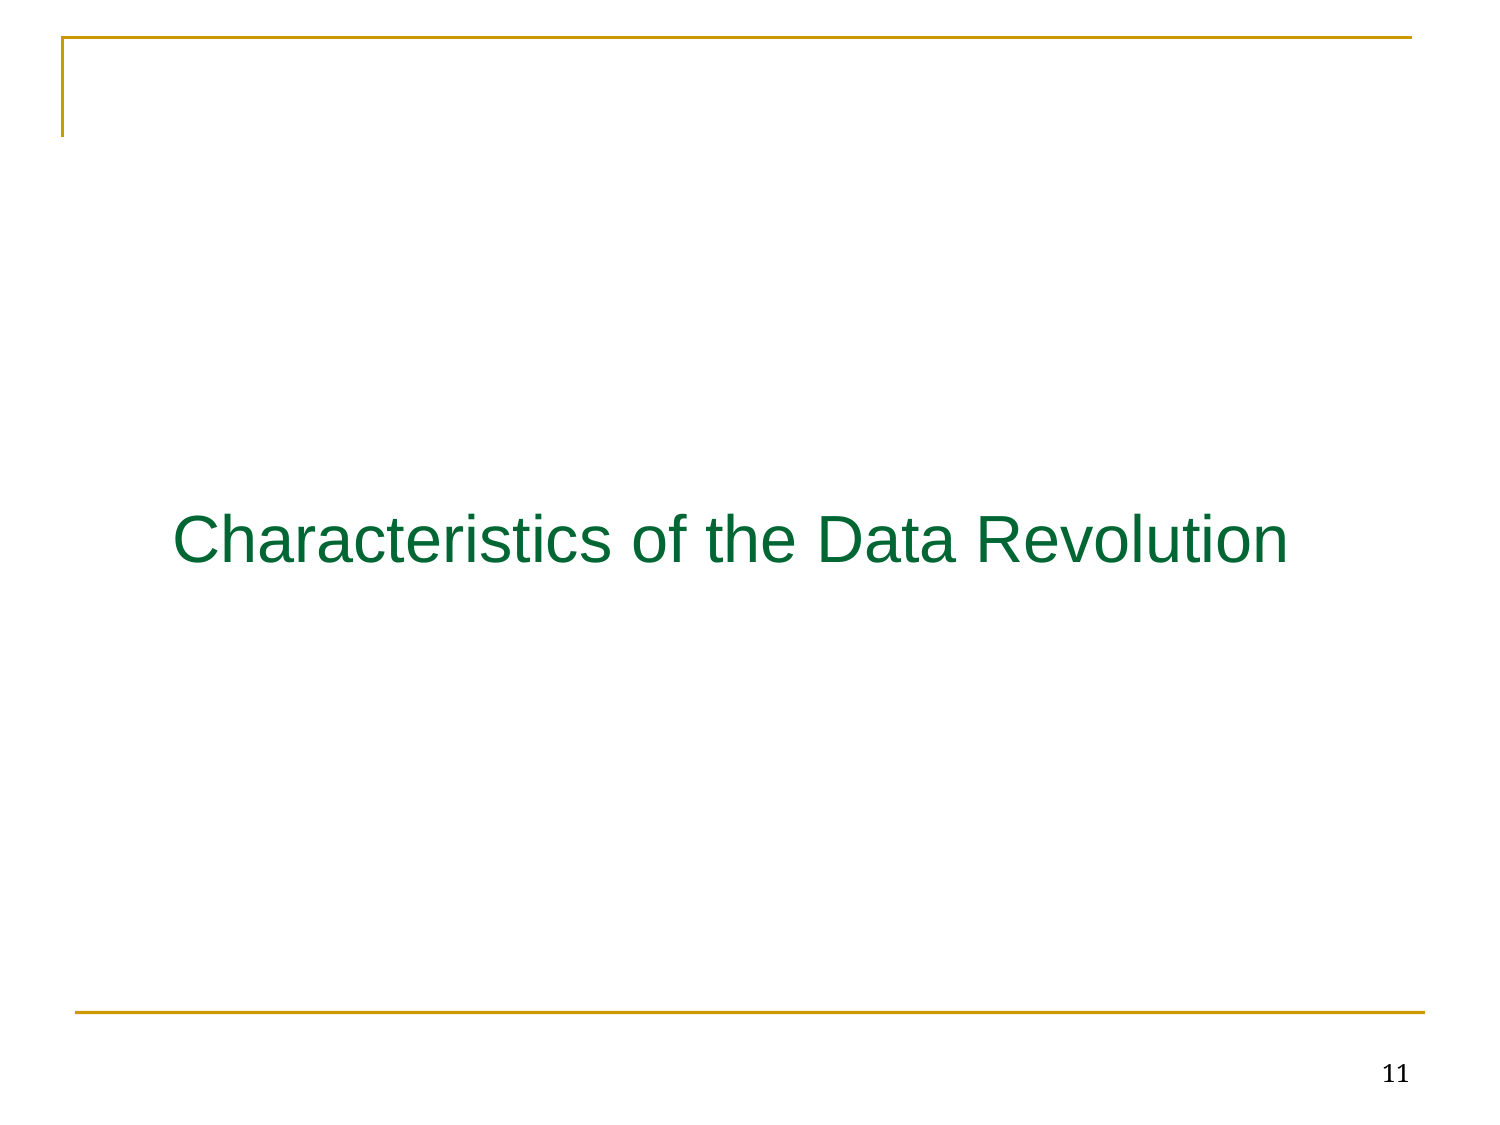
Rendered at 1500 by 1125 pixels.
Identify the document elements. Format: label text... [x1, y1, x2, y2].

slide_number 11 [1074, 1024, 1425, 1100]
text_box Characteristics of the Data Revolution [112, 474, 1388, 664]
